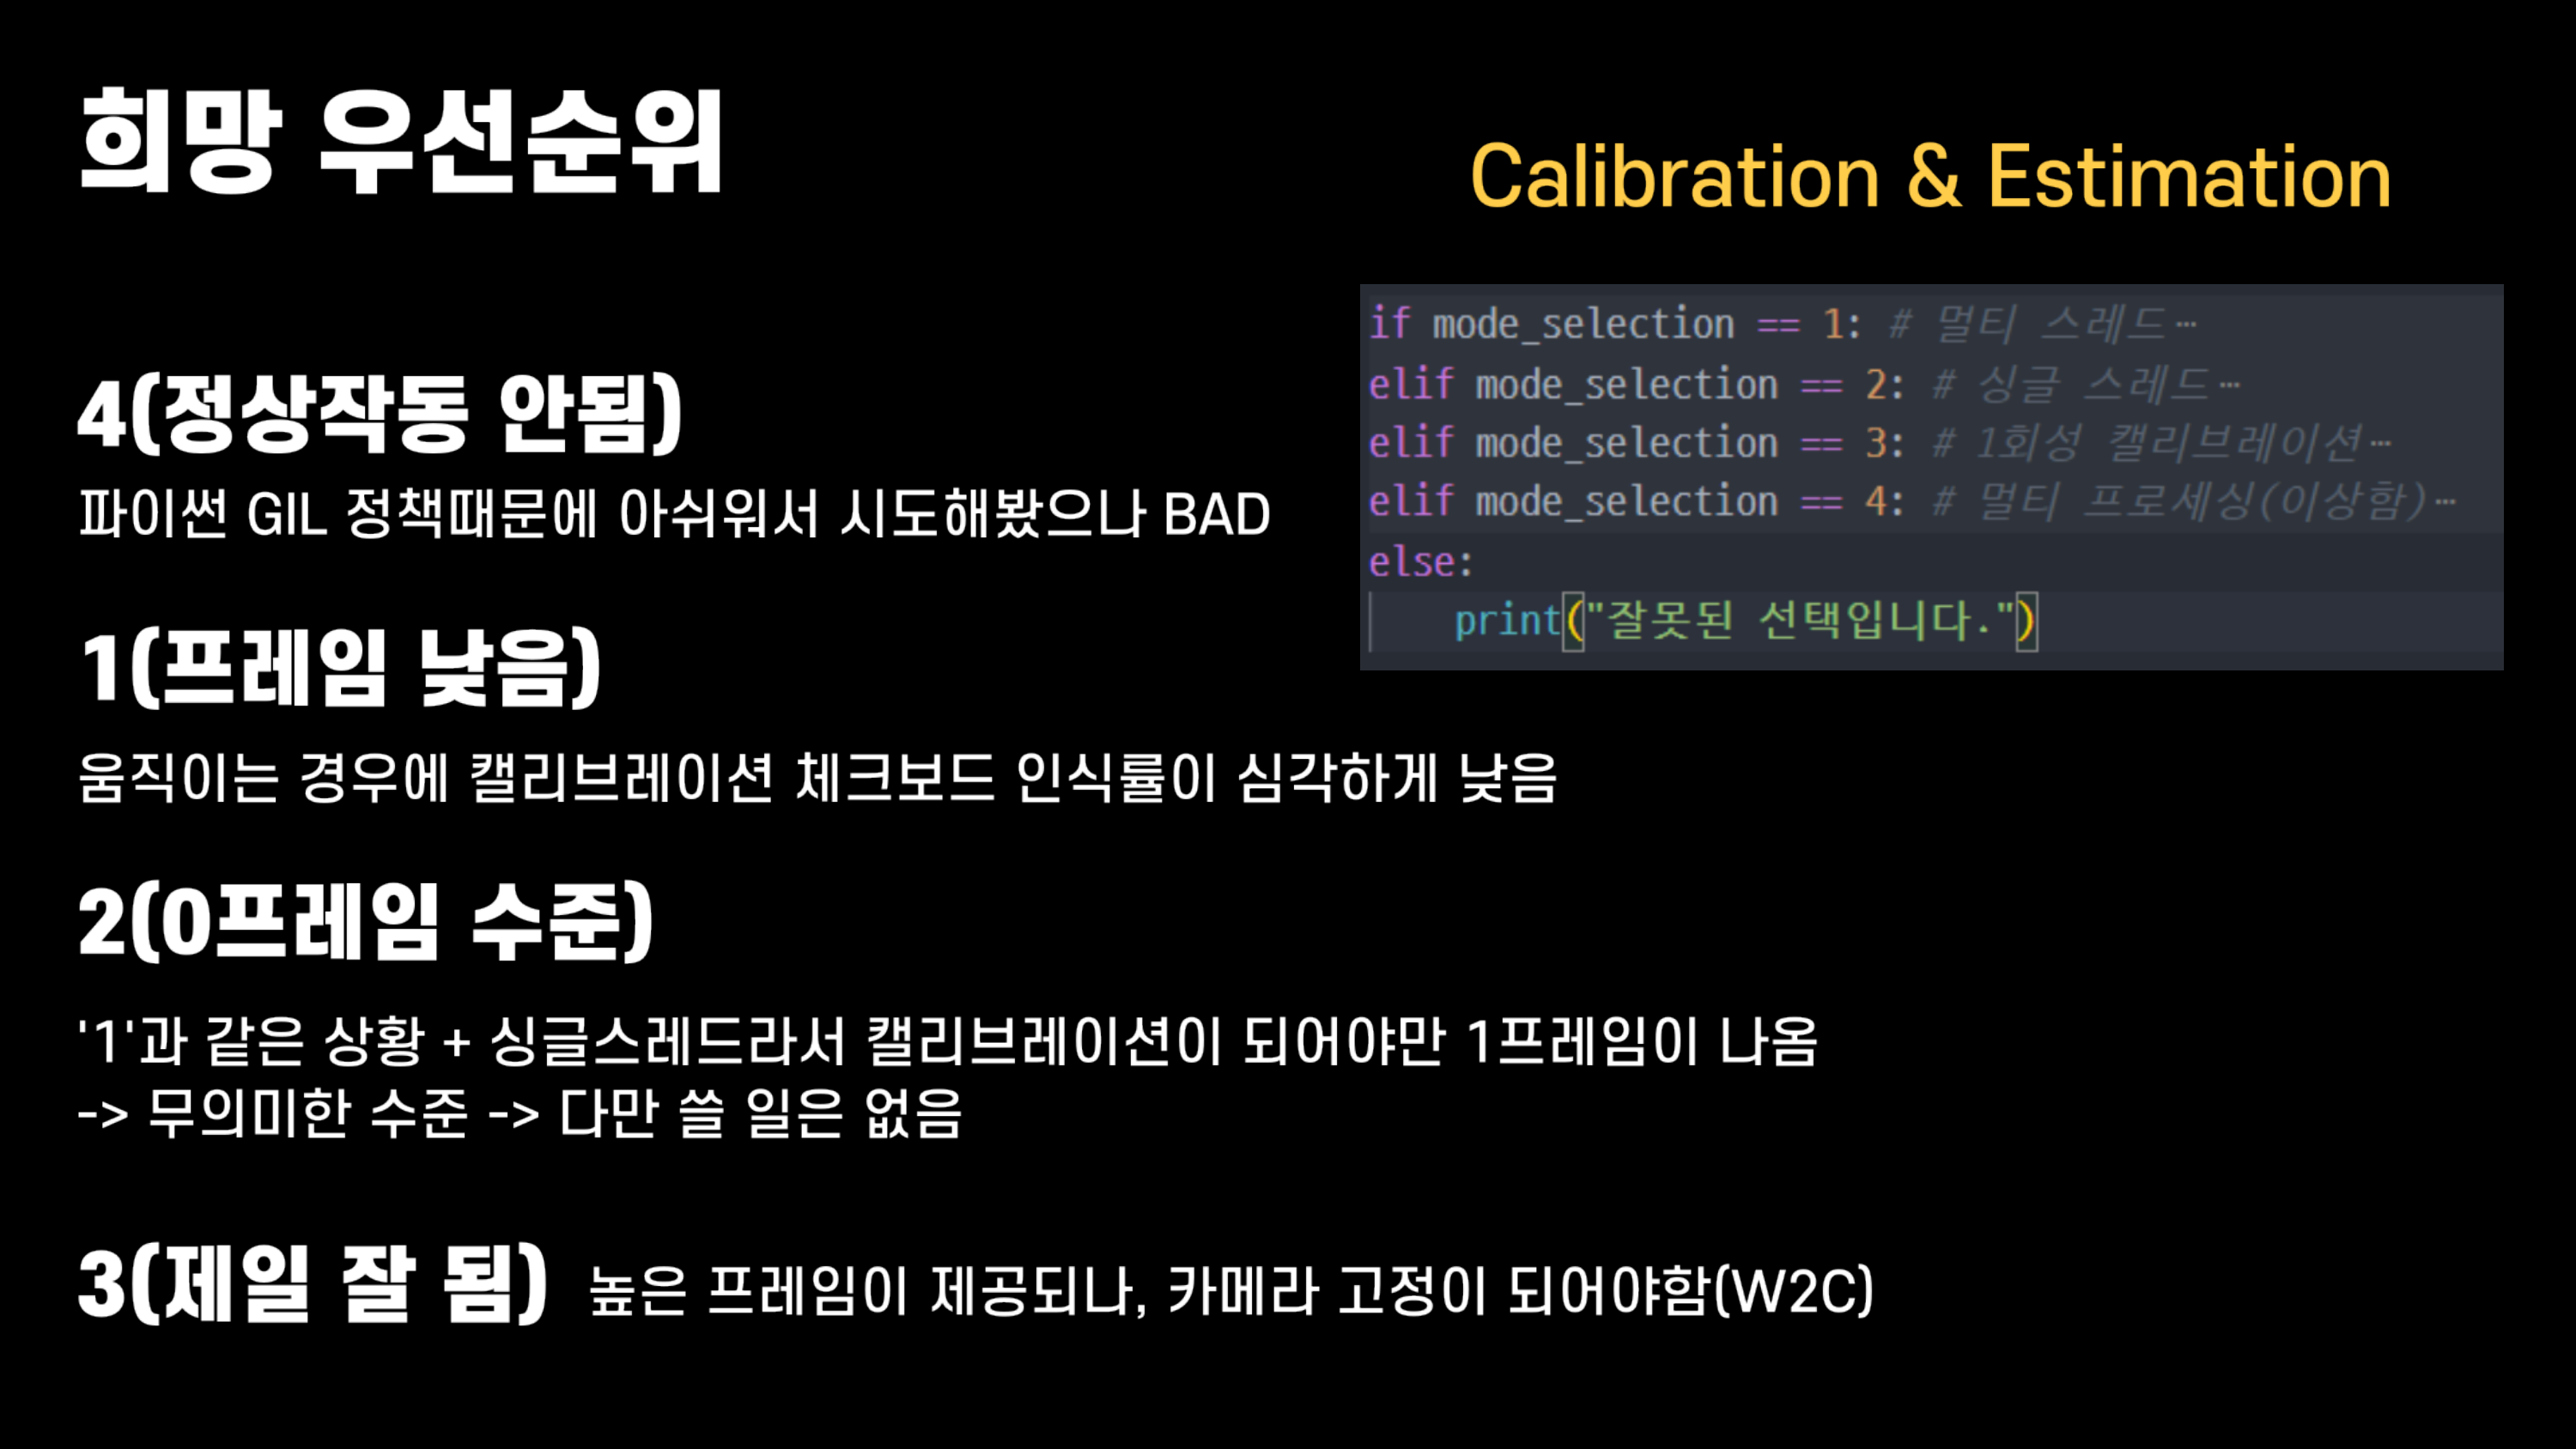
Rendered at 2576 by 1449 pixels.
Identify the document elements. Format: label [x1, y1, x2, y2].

text_box [1360, 312, 2504, 671]
picture [1224, 94, 2576, 304]
picture [42, 33, 1933, 1436]
